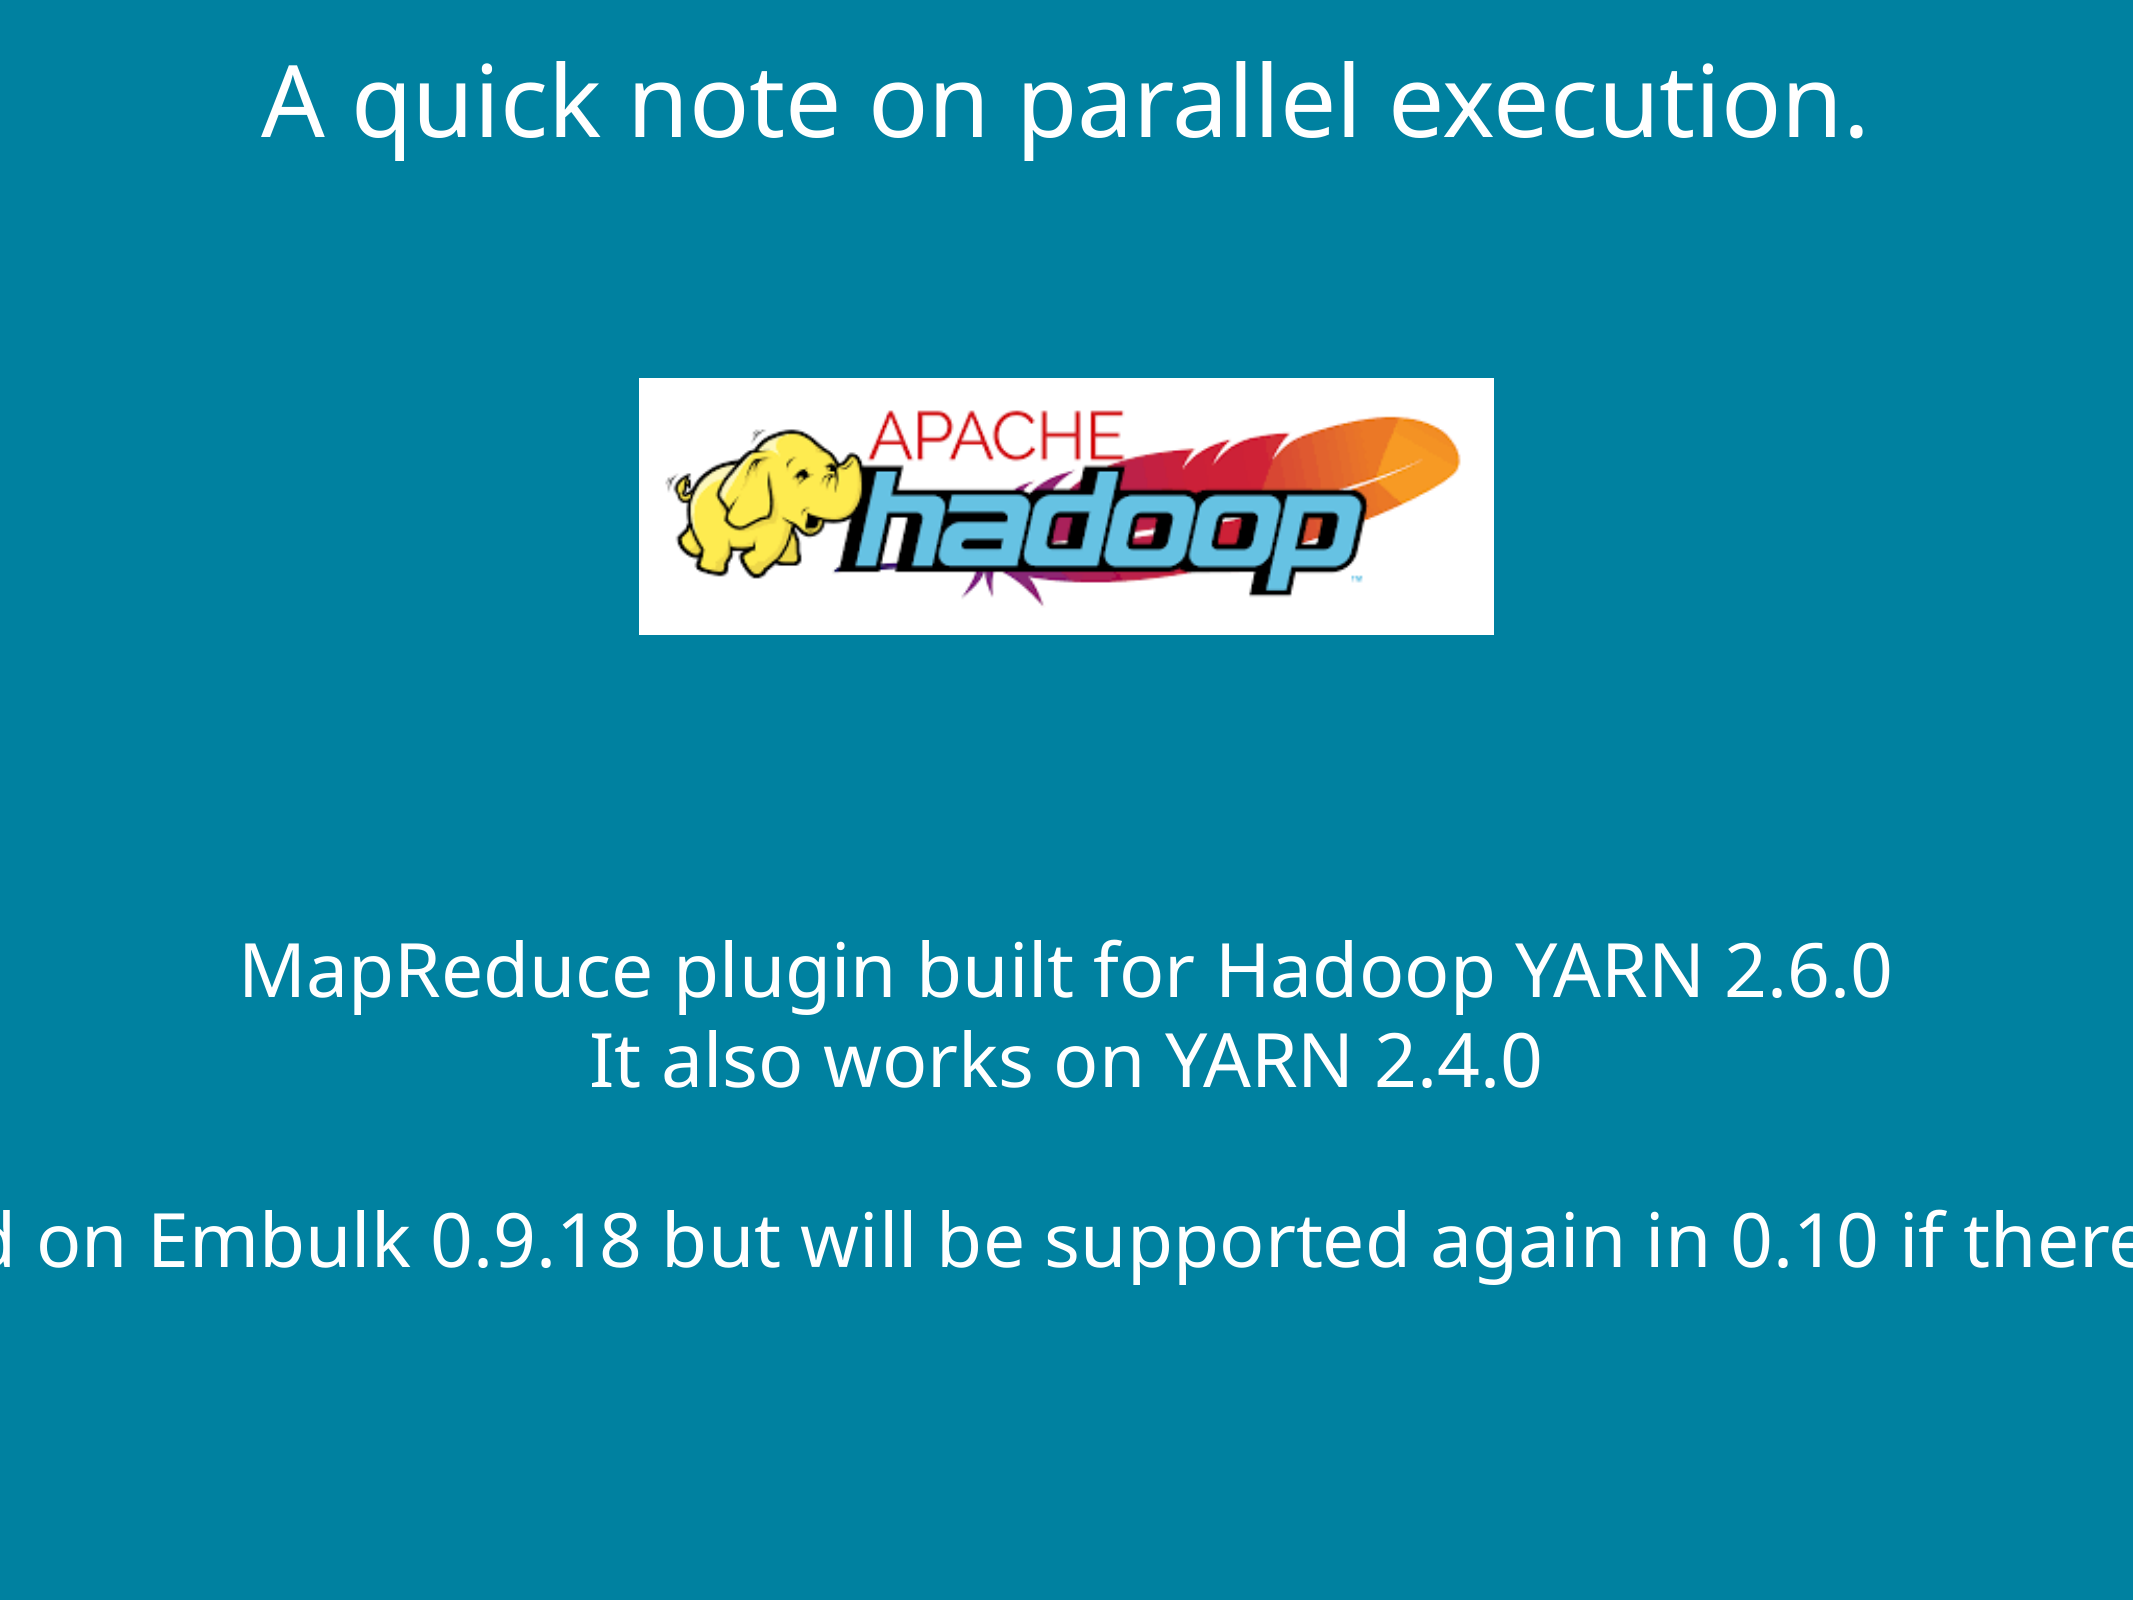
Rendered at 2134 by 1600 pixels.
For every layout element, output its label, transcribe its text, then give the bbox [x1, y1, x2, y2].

text_box MapReduce plugin built for Hadoop YARN 2.6.0 It also works on YARN 2.4.0 It’s no longer supported on Embulk 0.9.18 but will be supported again in 0.10 if there is community support. [0, 913, 2134, 1291]
text_box A quick note on parallel execution. [252, 29, 1881, 167]
picture [640, 379, 1493, 634]
